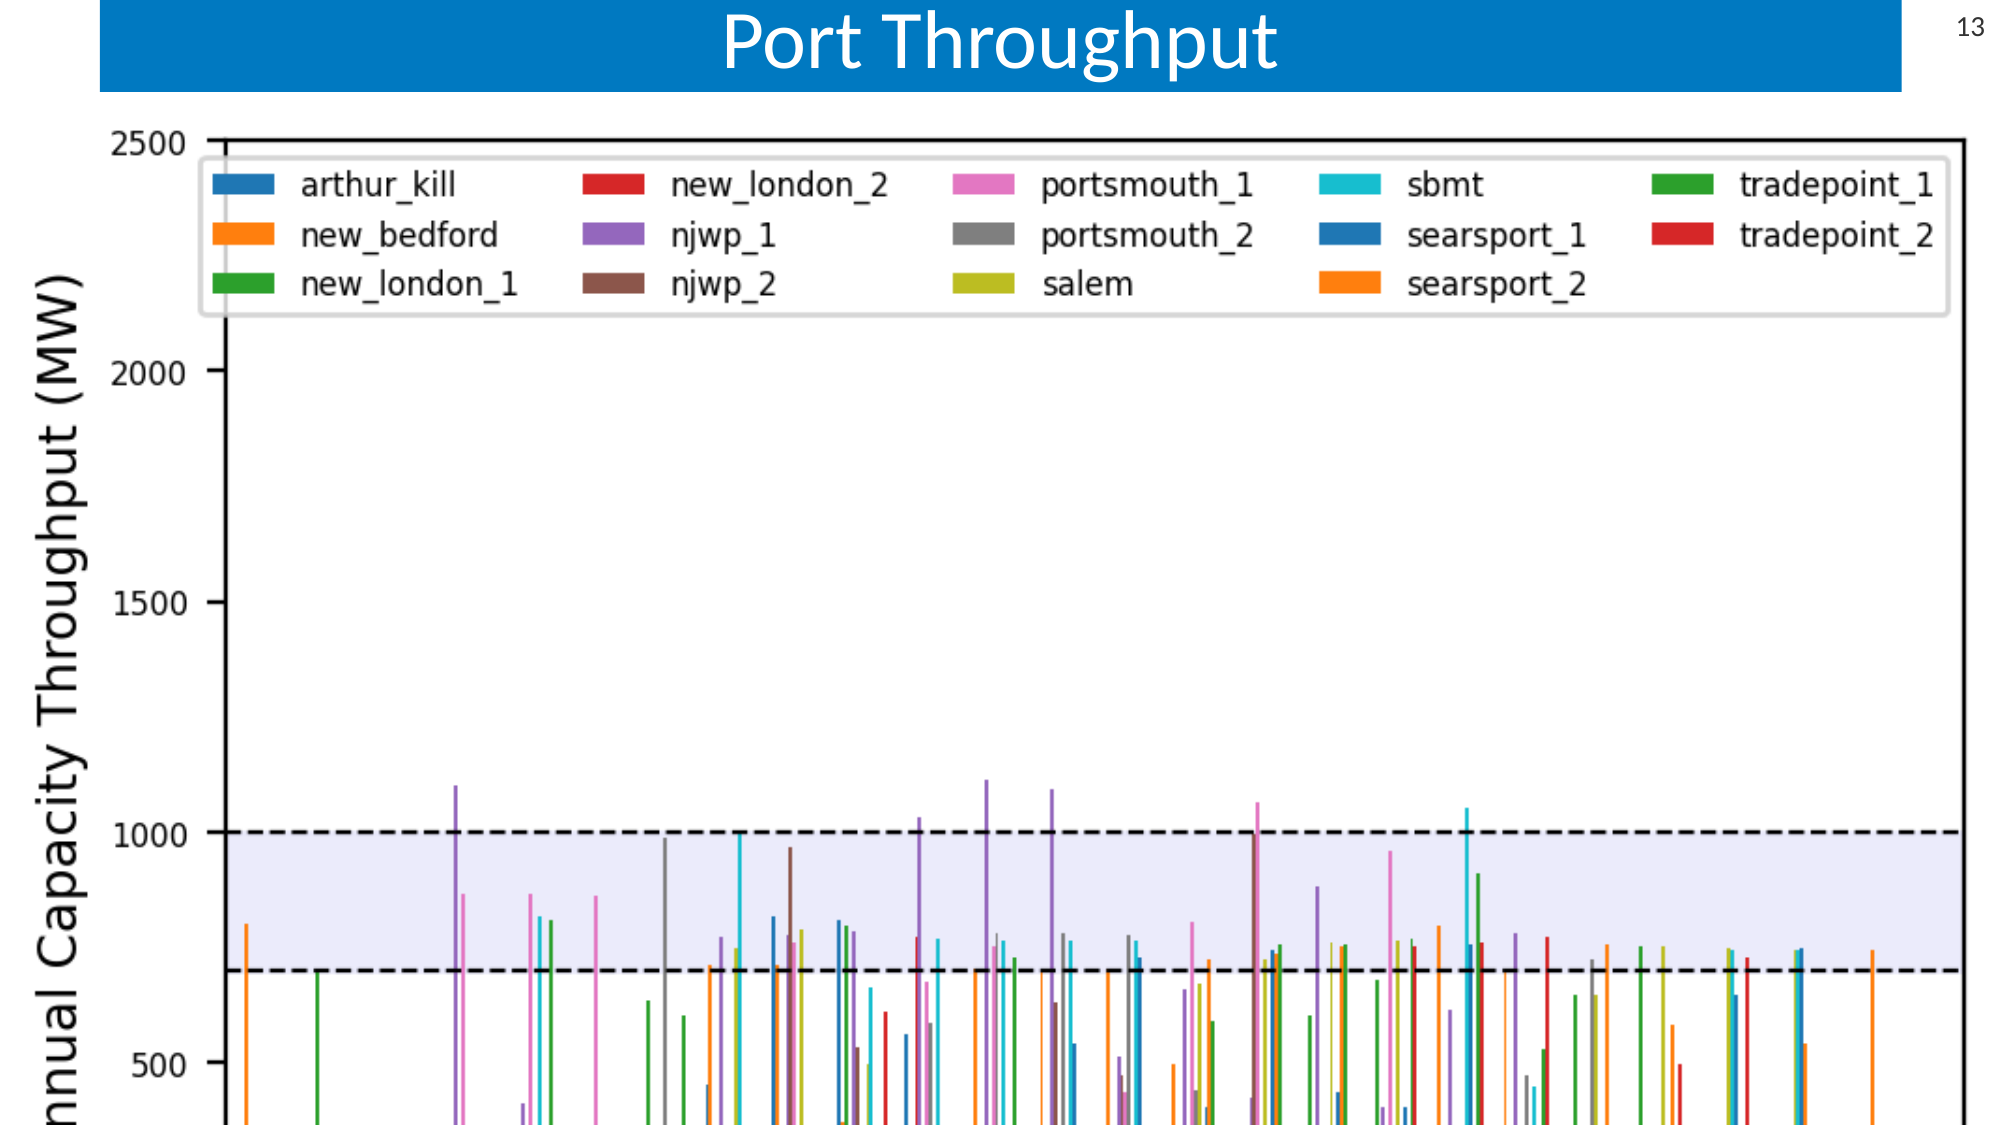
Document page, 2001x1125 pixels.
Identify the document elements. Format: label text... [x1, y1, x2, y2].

picture [0, 92, 2000, 1125]
title Port Throughput [99, 0, 1902, 91]
